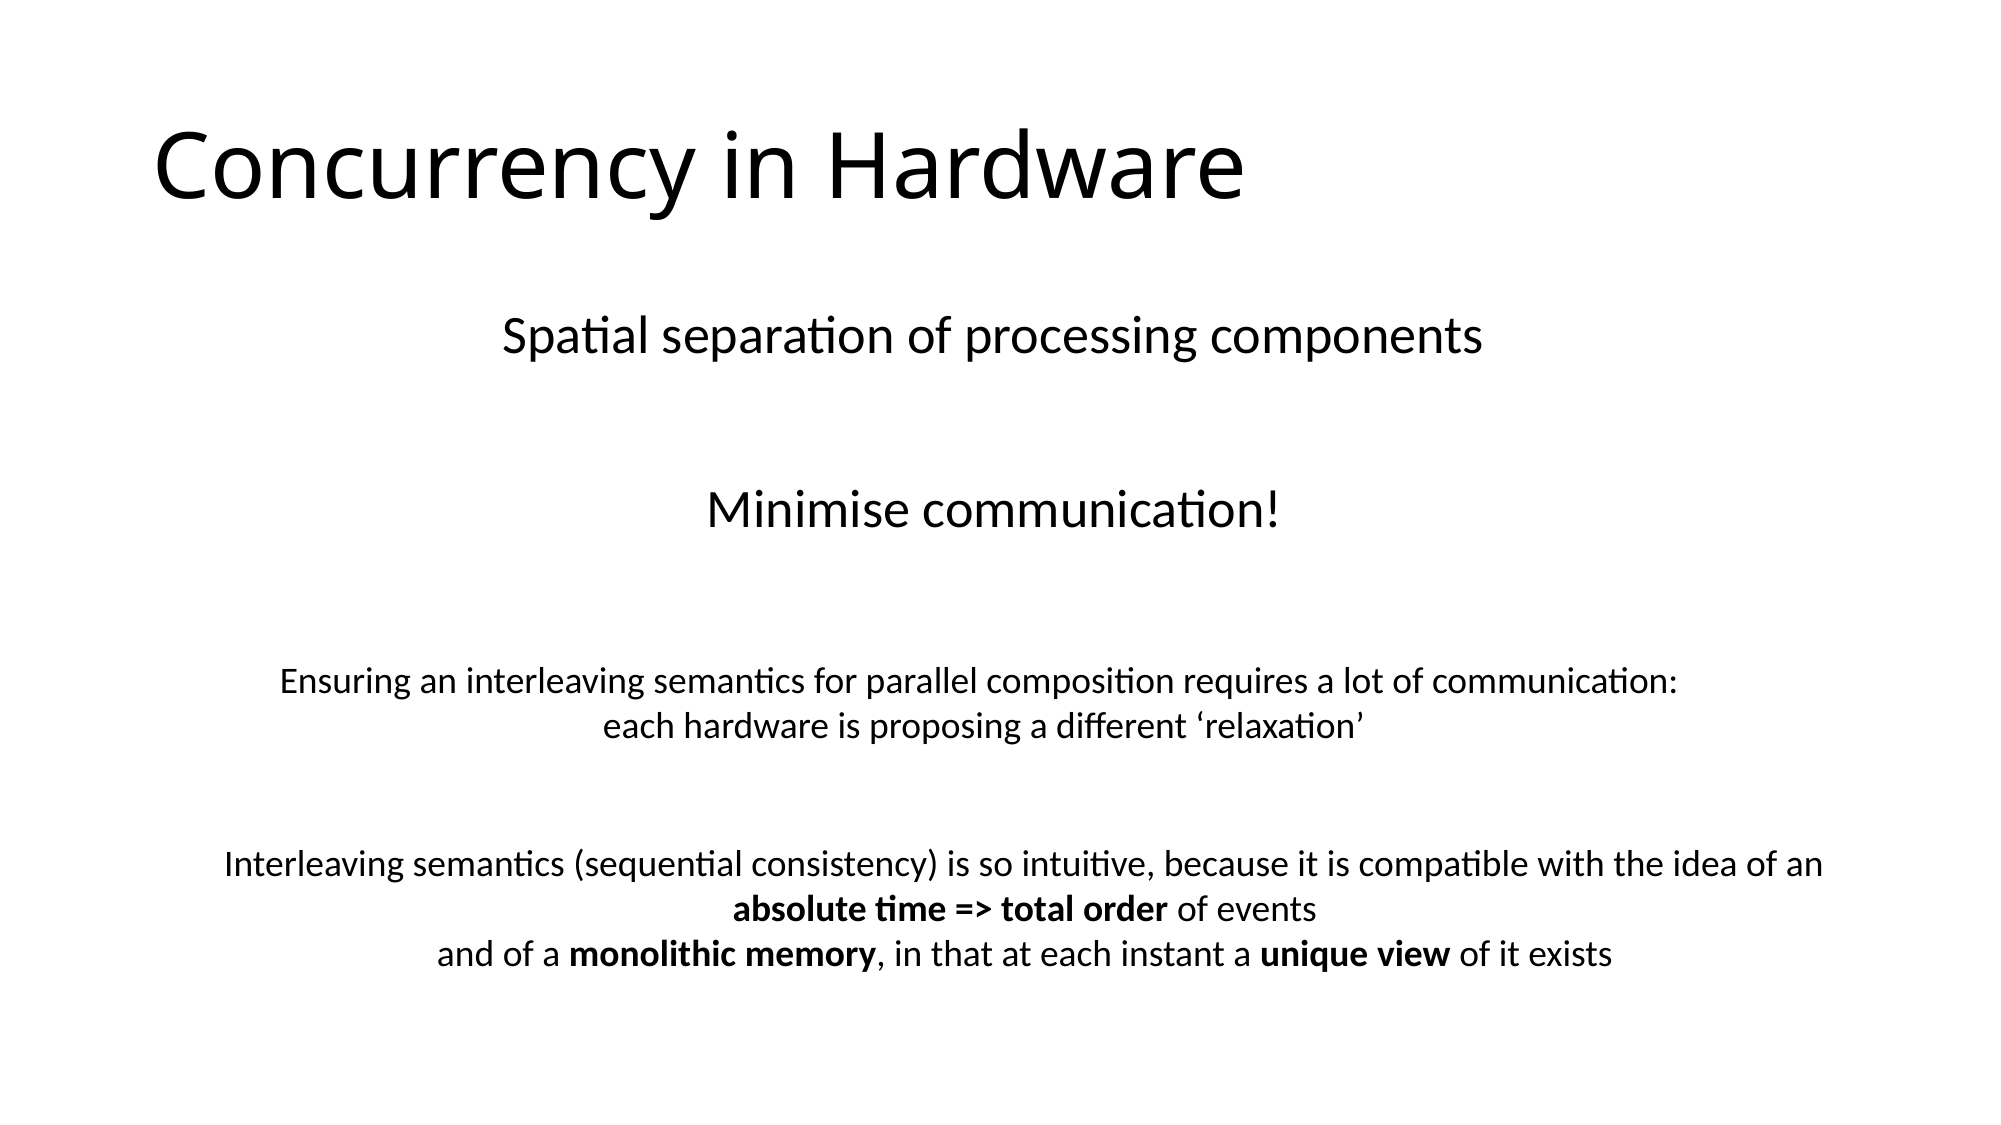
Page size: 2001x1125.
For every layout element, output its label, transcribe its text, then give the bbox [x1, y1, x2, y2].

list Spatial separation of processing components [137, 299, 1863, 377]
title Concurrency in Hardware [137, 59, 1863, 278]
text_box Minimise communication! [313, 465, 1677, 546]
text_box Ensuring an interleaving semantics for parallel composition requires a lot of communication: each hardware is proposing a different ‘relaxation’ [245, 648, 1715, 754]
text_box Interleaving semantics (sequential consistency) is so intuitive, because it is compatible with the idea of an absolute time => total order of events and of a monolithic memory, in that at each instant a unique view of it exists [187, 831, 1863, 982]
